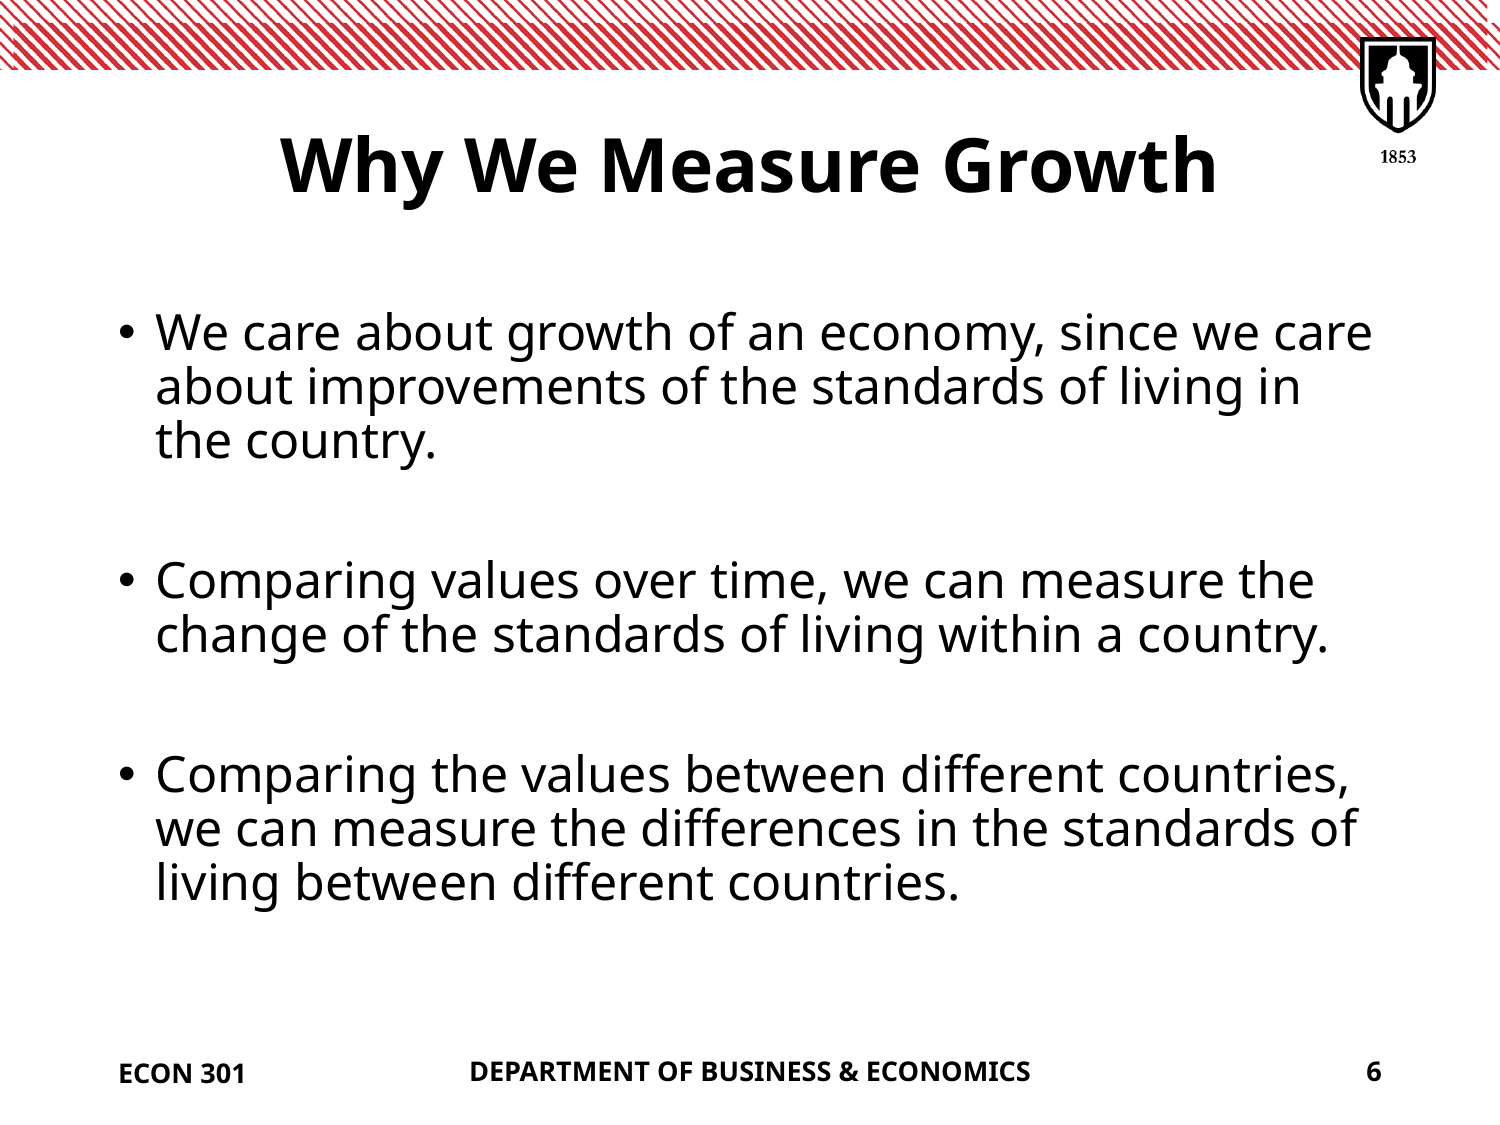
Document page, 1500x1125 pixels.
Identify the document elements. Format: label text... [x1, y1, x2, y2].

slide_number 6 [1059, 1042, 1397, 1103]
picture [0, 0, 1500, 163]
title Why We Measure Growth [103, 59, 1397, 278]
footer DEPARTMENT OF BUSINESS & ECONOMICS [277, 1042, 1059, 1103]
list We care about growth of an economy, since we care about improvements of the standards of living in the country. Comparing values over time, we can measure the change of the standards of living within a country. Comparing the values between different countries, we can measure the differences in the standards of living between different countries. [103, 299, 1397, 1014]
slide_number ECON 301 [103, 1042, 277, 1103]
